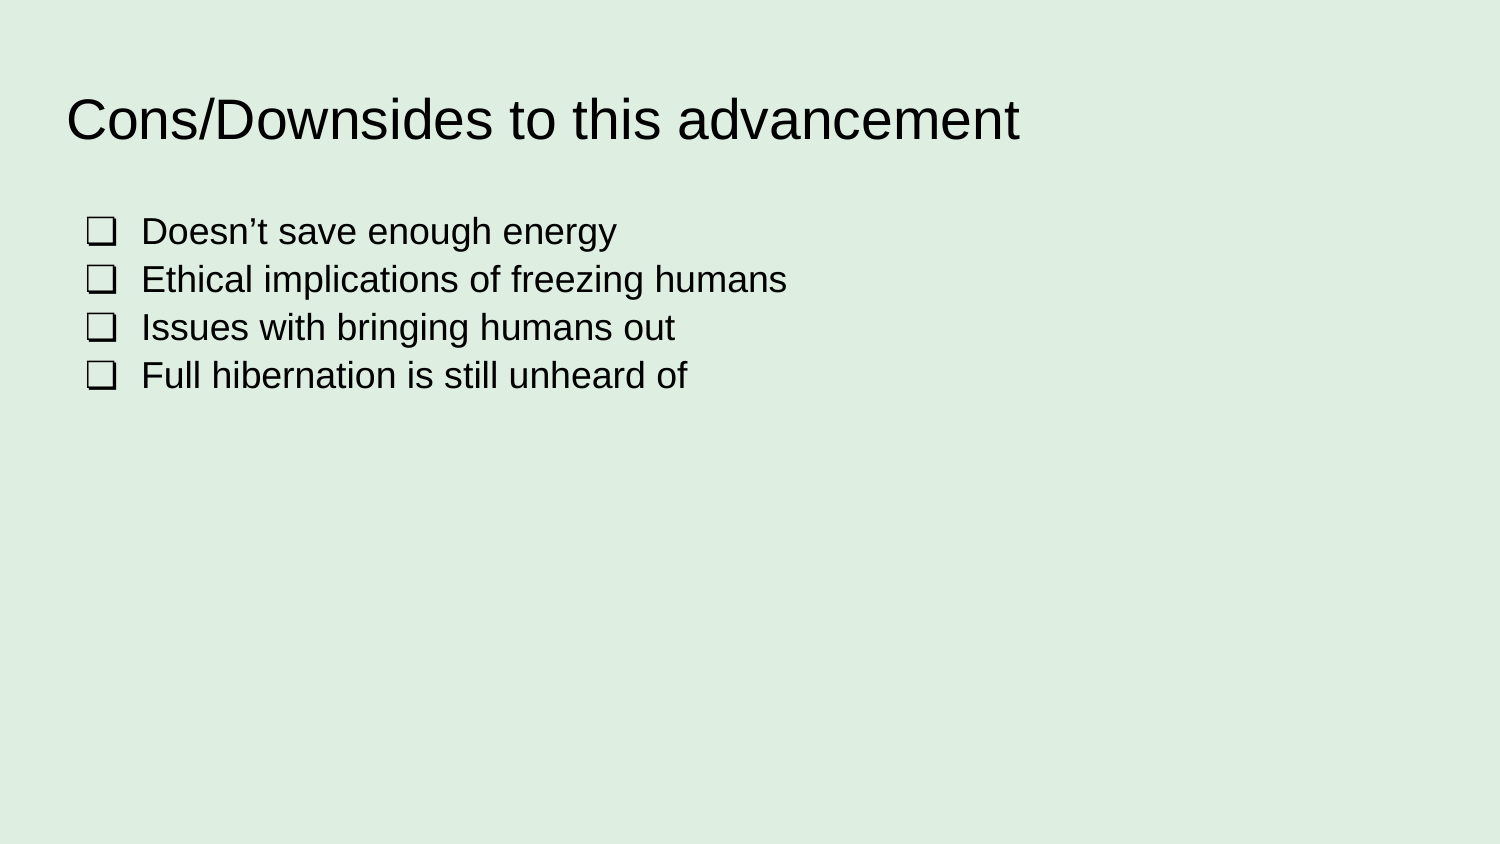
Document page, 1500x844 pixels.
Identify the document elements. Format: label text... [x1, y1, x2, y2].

title Cons/Downsides to this advancement [51, 72, 1449, 167]
list Doesn’t save enough energy Ethical implications of freezing humans Issues with bringing humans out Full hibernation is still unheard of [51, 189, 1449, 750]
